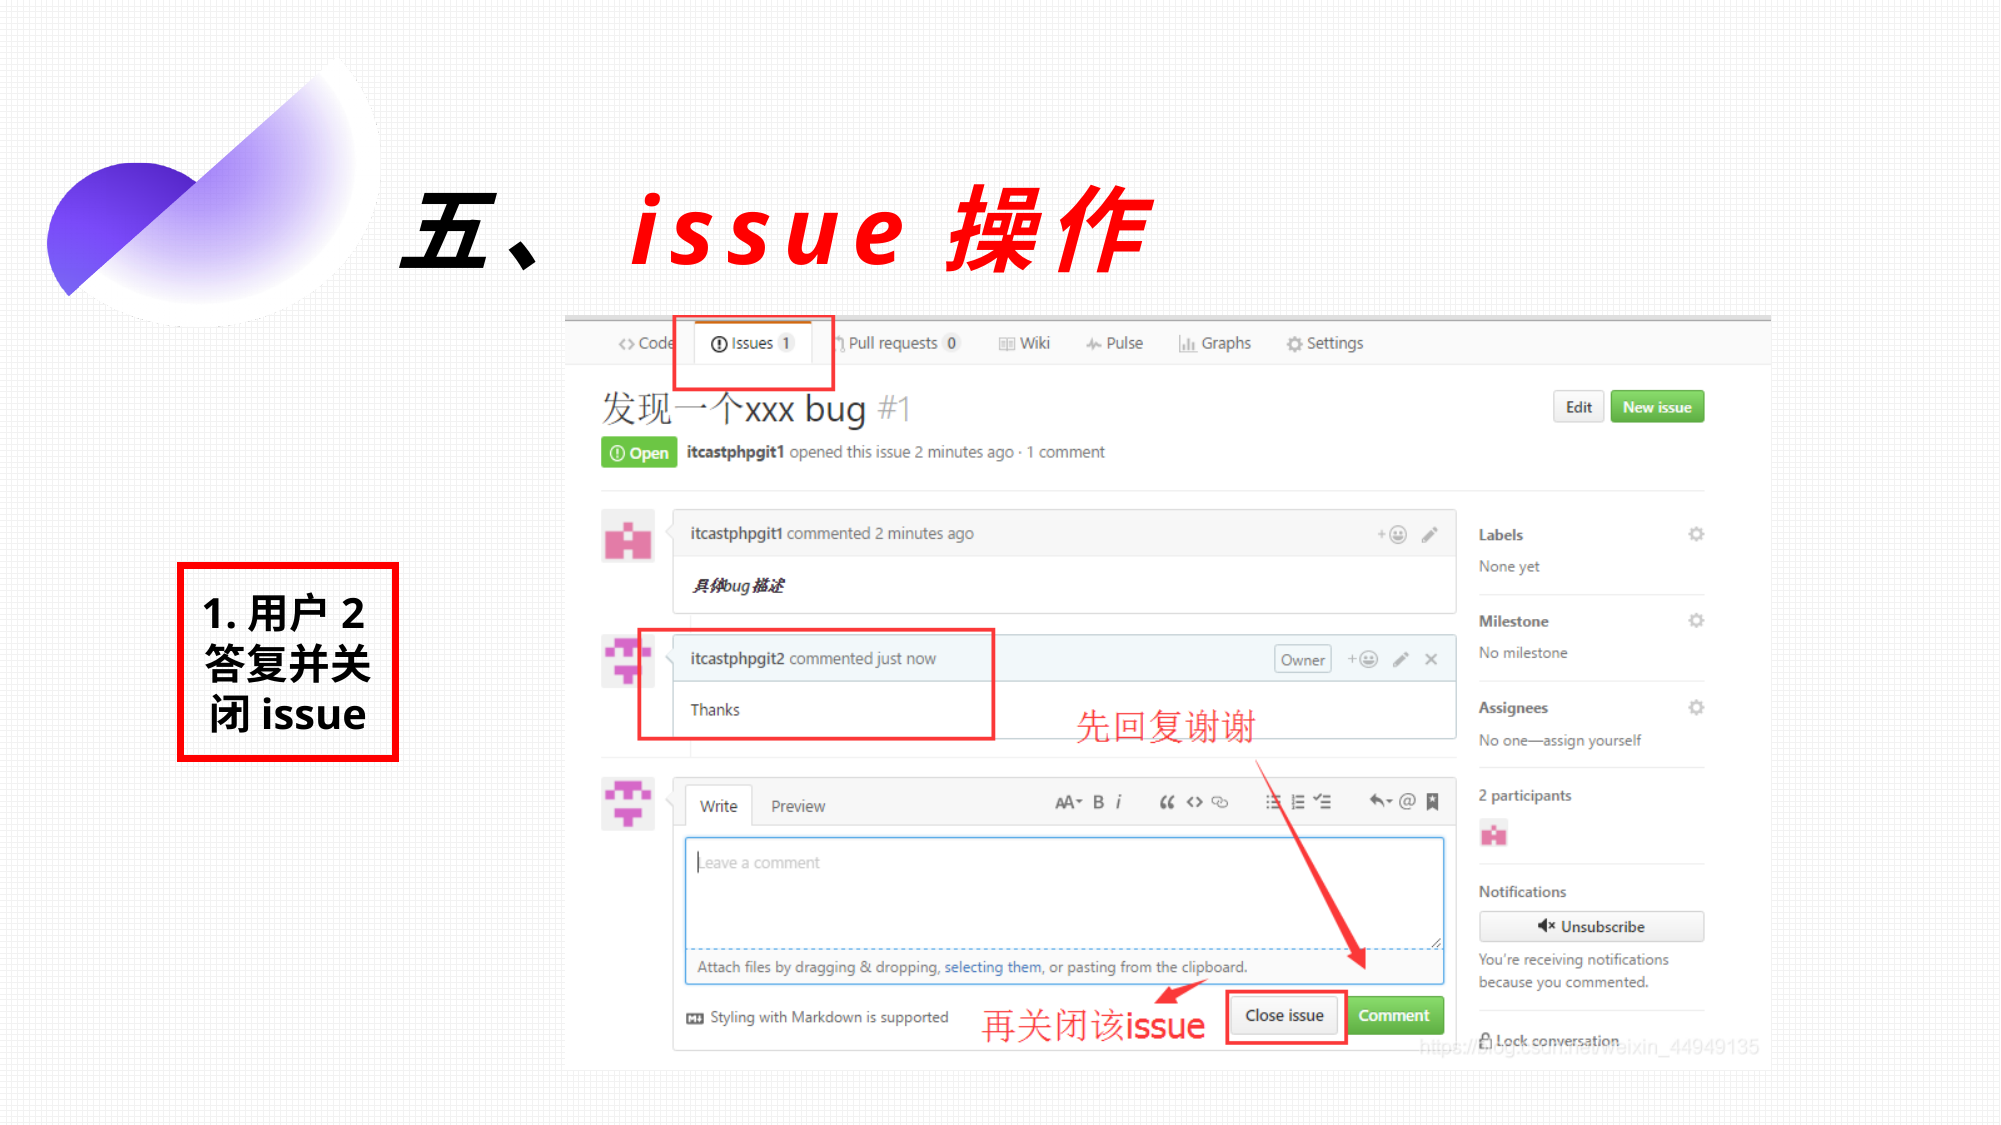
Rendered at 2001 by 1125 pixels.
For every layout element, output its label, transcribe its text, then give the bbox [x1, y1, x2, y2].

text_box 五、issue操作 [381, 162, 1744, 291]
picture [565, 315, 1771, 1070]
text_box 1.用户2答复并关闭issue [180, 565, 397, 760]
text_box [16, 0, 381, 327]
